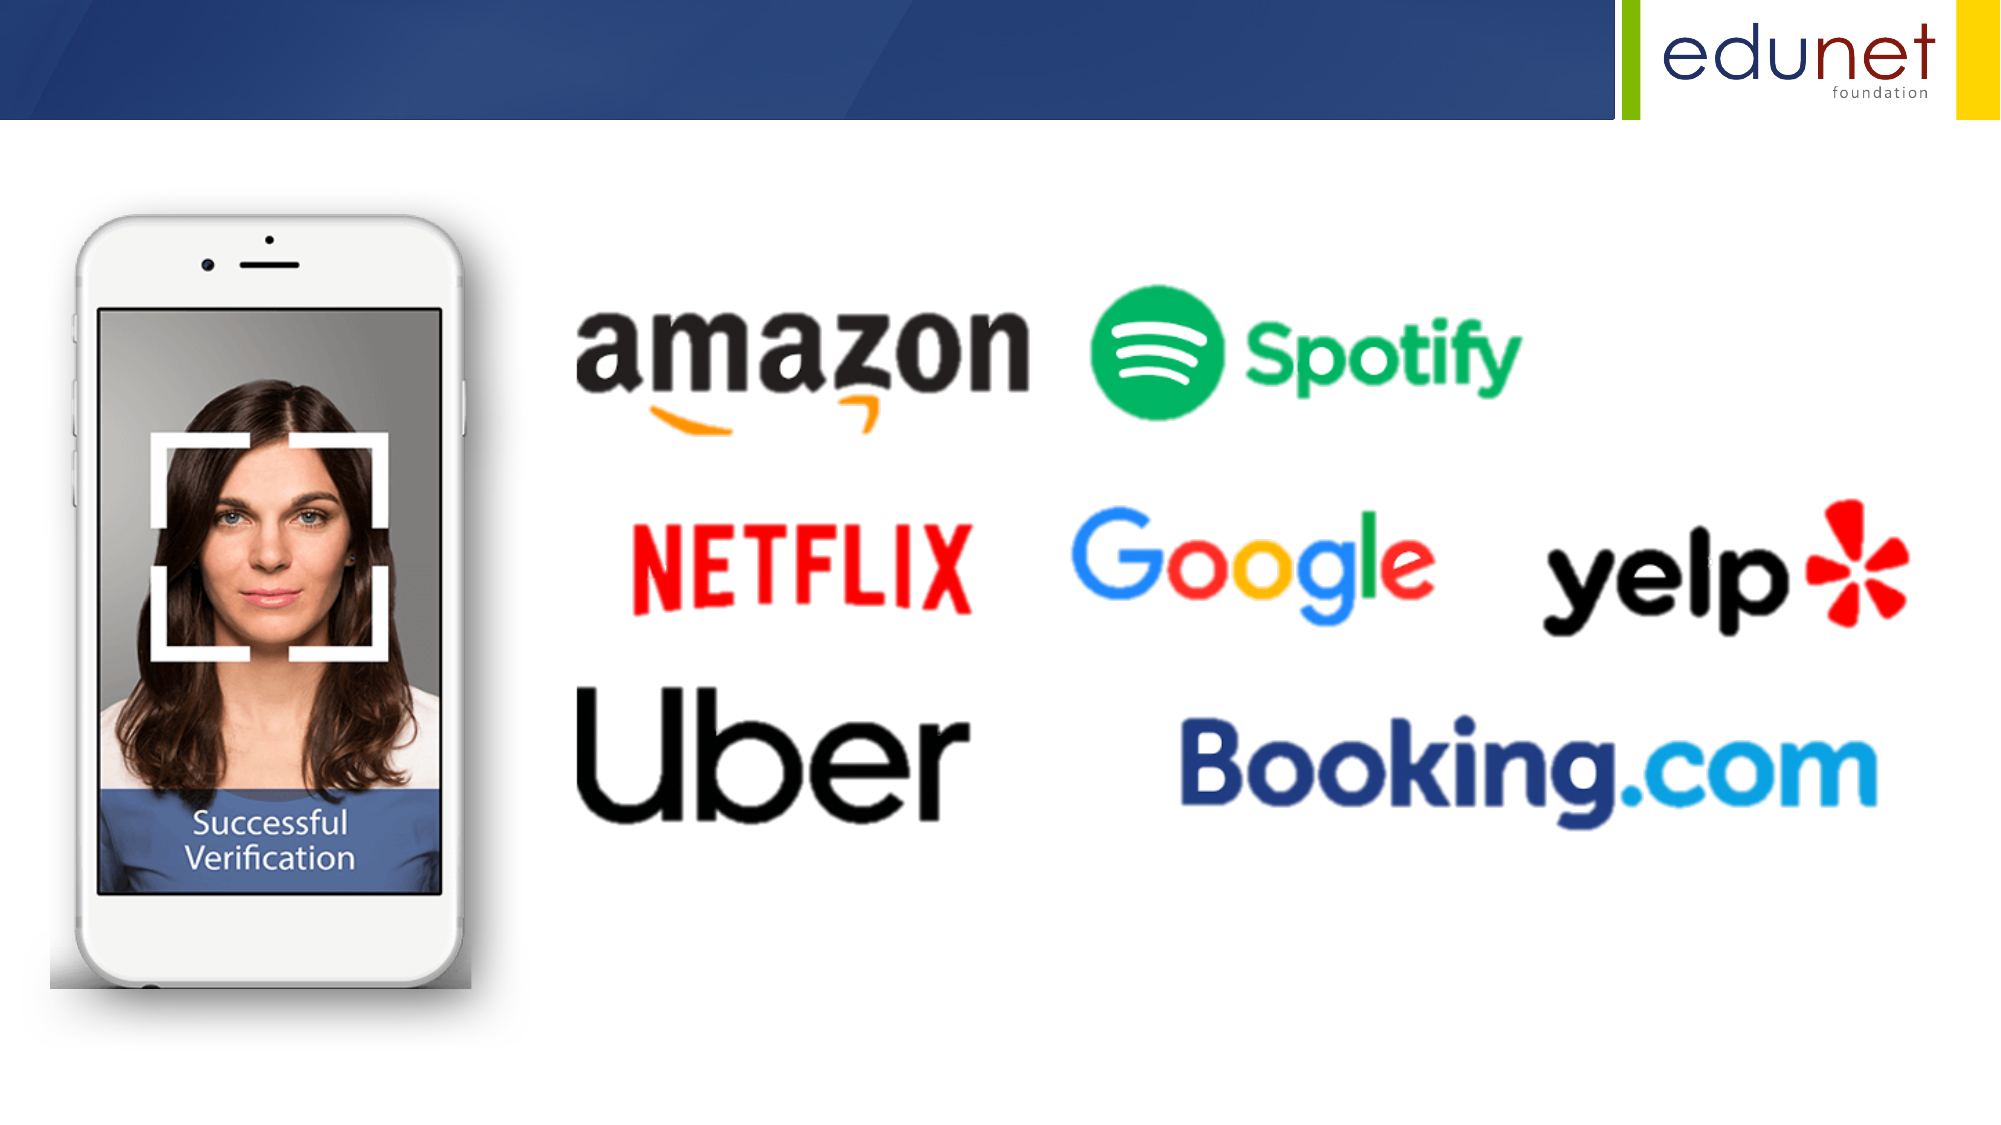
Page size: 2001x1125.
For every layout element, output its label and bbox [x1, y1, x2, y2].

picture [49, 180, 472, 990]
picture [1652, 12, 1948, 108]
picture [523, 271, 1950, 899]
